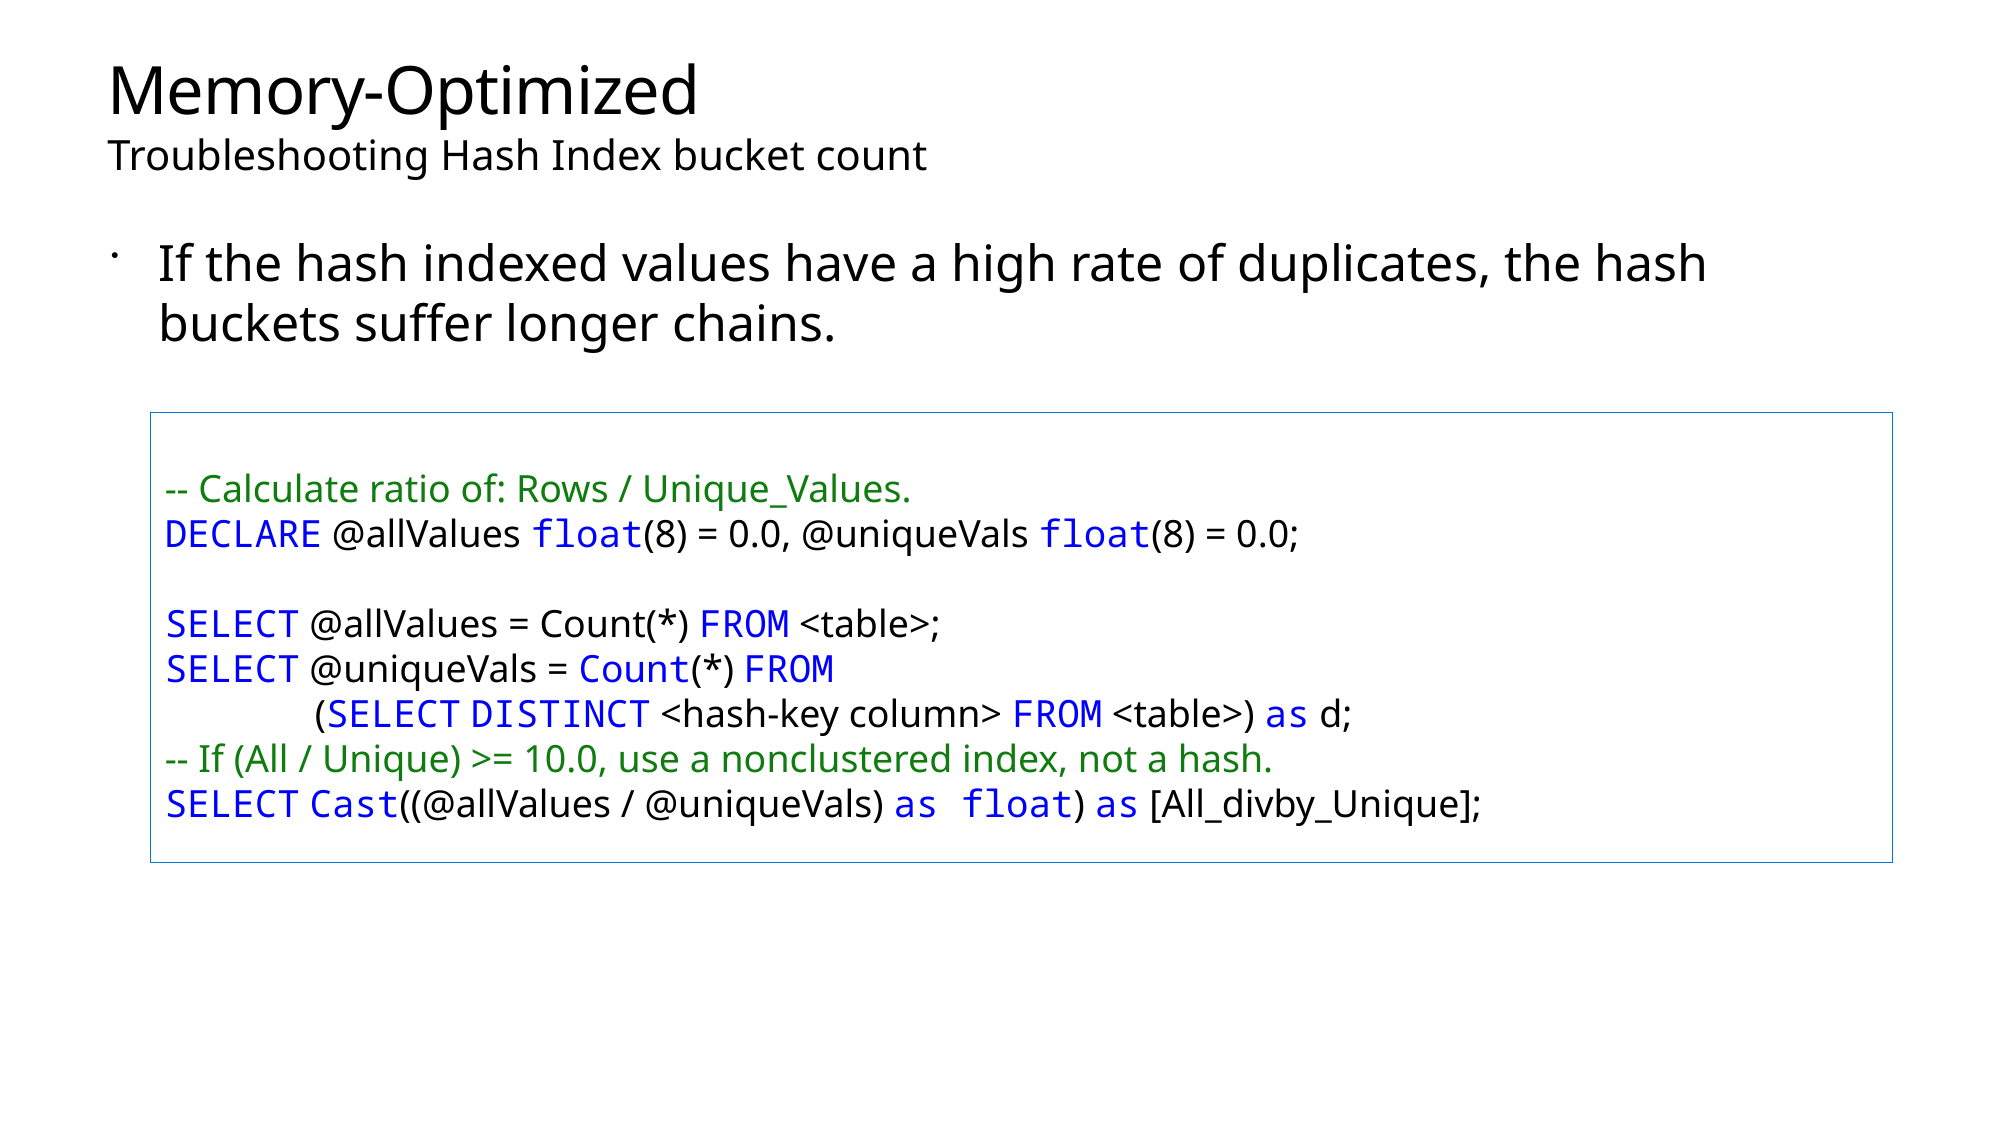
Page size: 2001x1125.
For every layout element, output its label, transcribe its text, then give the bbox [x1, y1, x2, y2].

list If the hash indexed values have a high rate of duplicates, the hash buckets suffer longer chains. [107, 230, 1893, 996]
text_box -- Calculate ratio of: Rows / Unique_Values. DECLARE @allValues float(8) = 0.0, @uniqueVals float(8) = 0.0; SELECT @allValues = Count(*) FROM <table>; SELECT @uniqueVals = Count(*) FROM (SELECT DISTINCT <hash-key column> FROM <table>) as d; -- If (All / Unique) >= 10.0, use a nonclustered index, not a hash. SELECT Cast((@allValues / @uniqueVals) as float) as [All_divby_Unique]; [150, 412, 1893, 863]
subtitle Troubleshooting Hash Index bucket count [107, 128, 1893, 205]
title Memory-Optimized [107, 52, 1893, 128]
